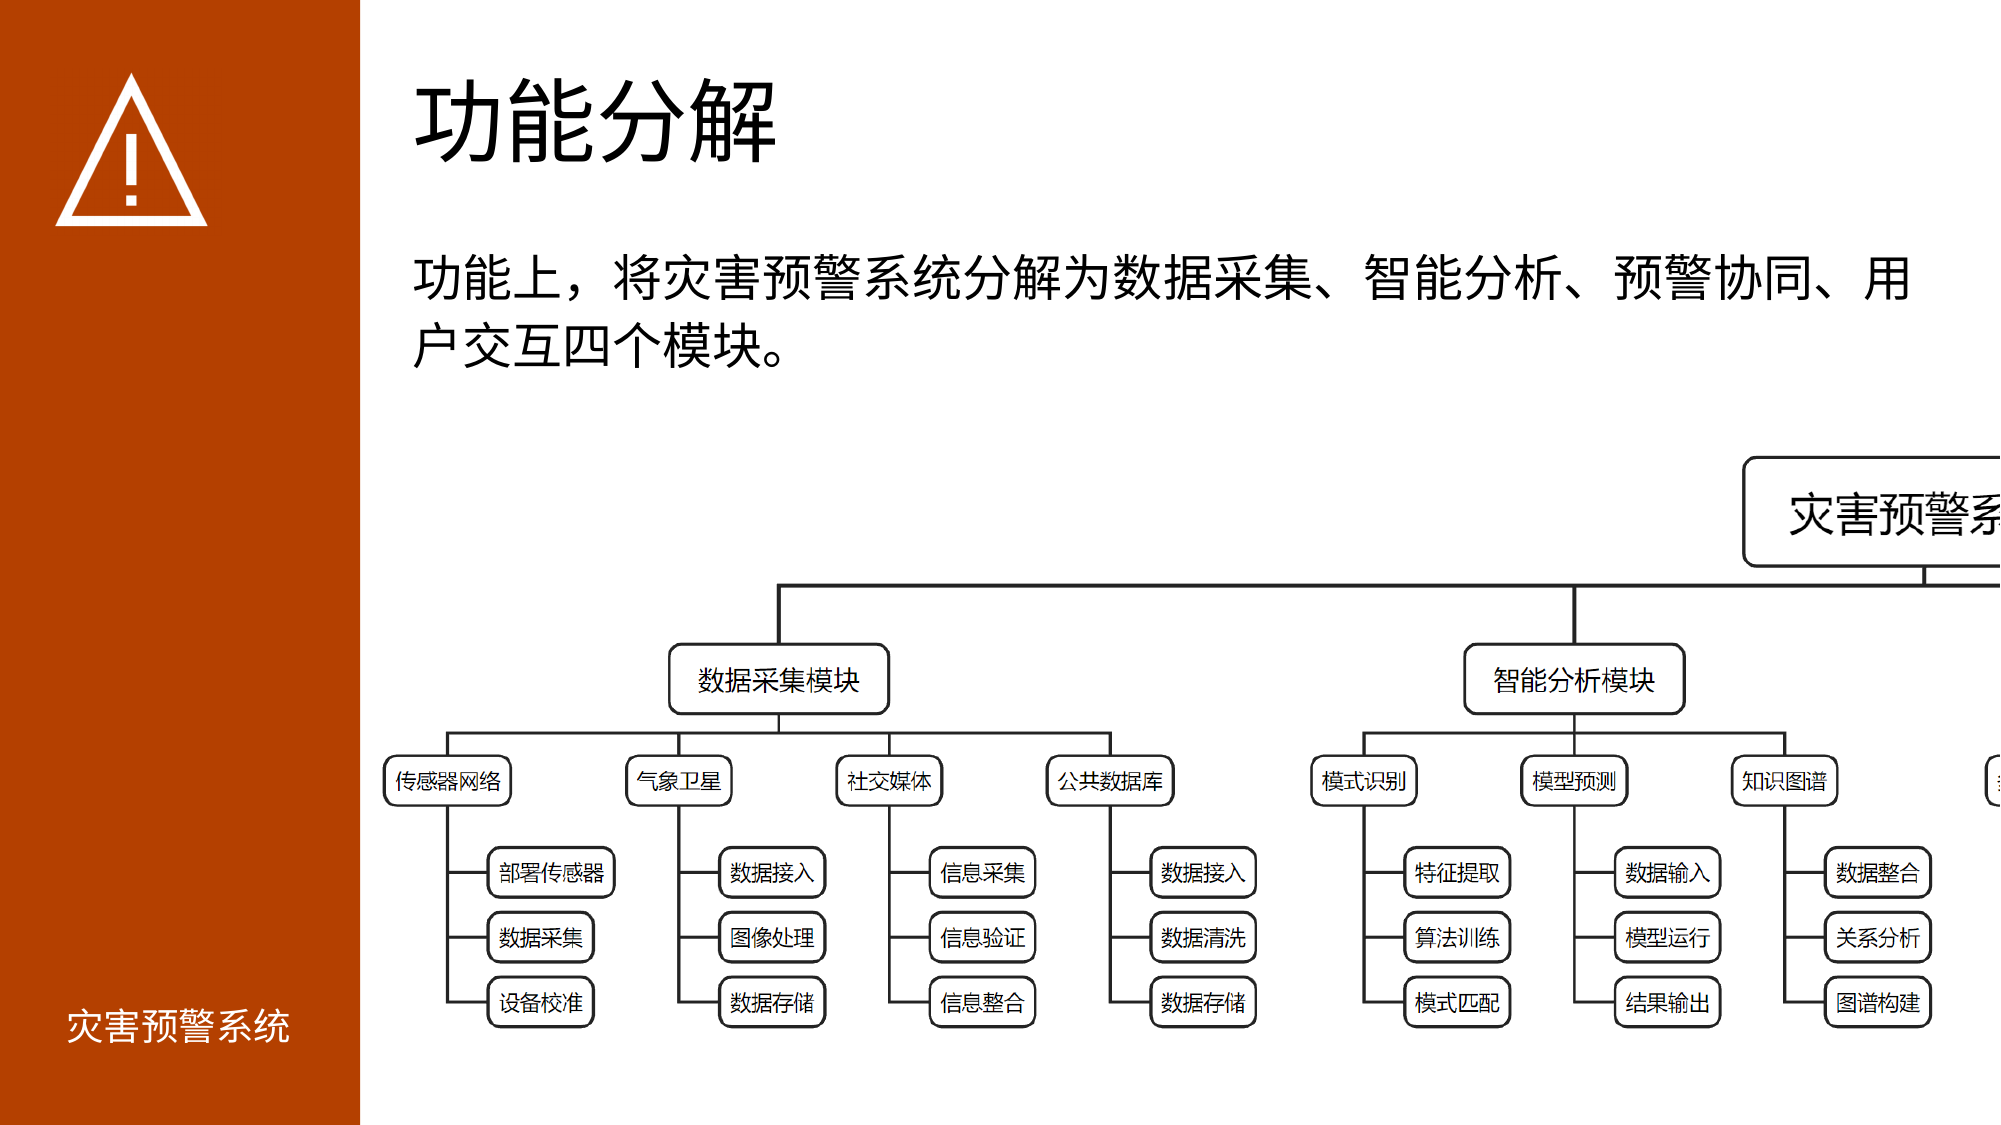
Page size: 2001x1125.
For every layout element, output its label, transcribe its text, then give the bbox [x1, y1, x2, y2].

picture [381, 423, 2000, 1057]
picture [50, 68, 222, 236]
list 功能上，将灾害预警系统分解为数据采集、智能分析、预警协同、用户交互四个模块。 [397, 230, 1962, 423]
title 功能分解 [397, 48, 1962, 203]
